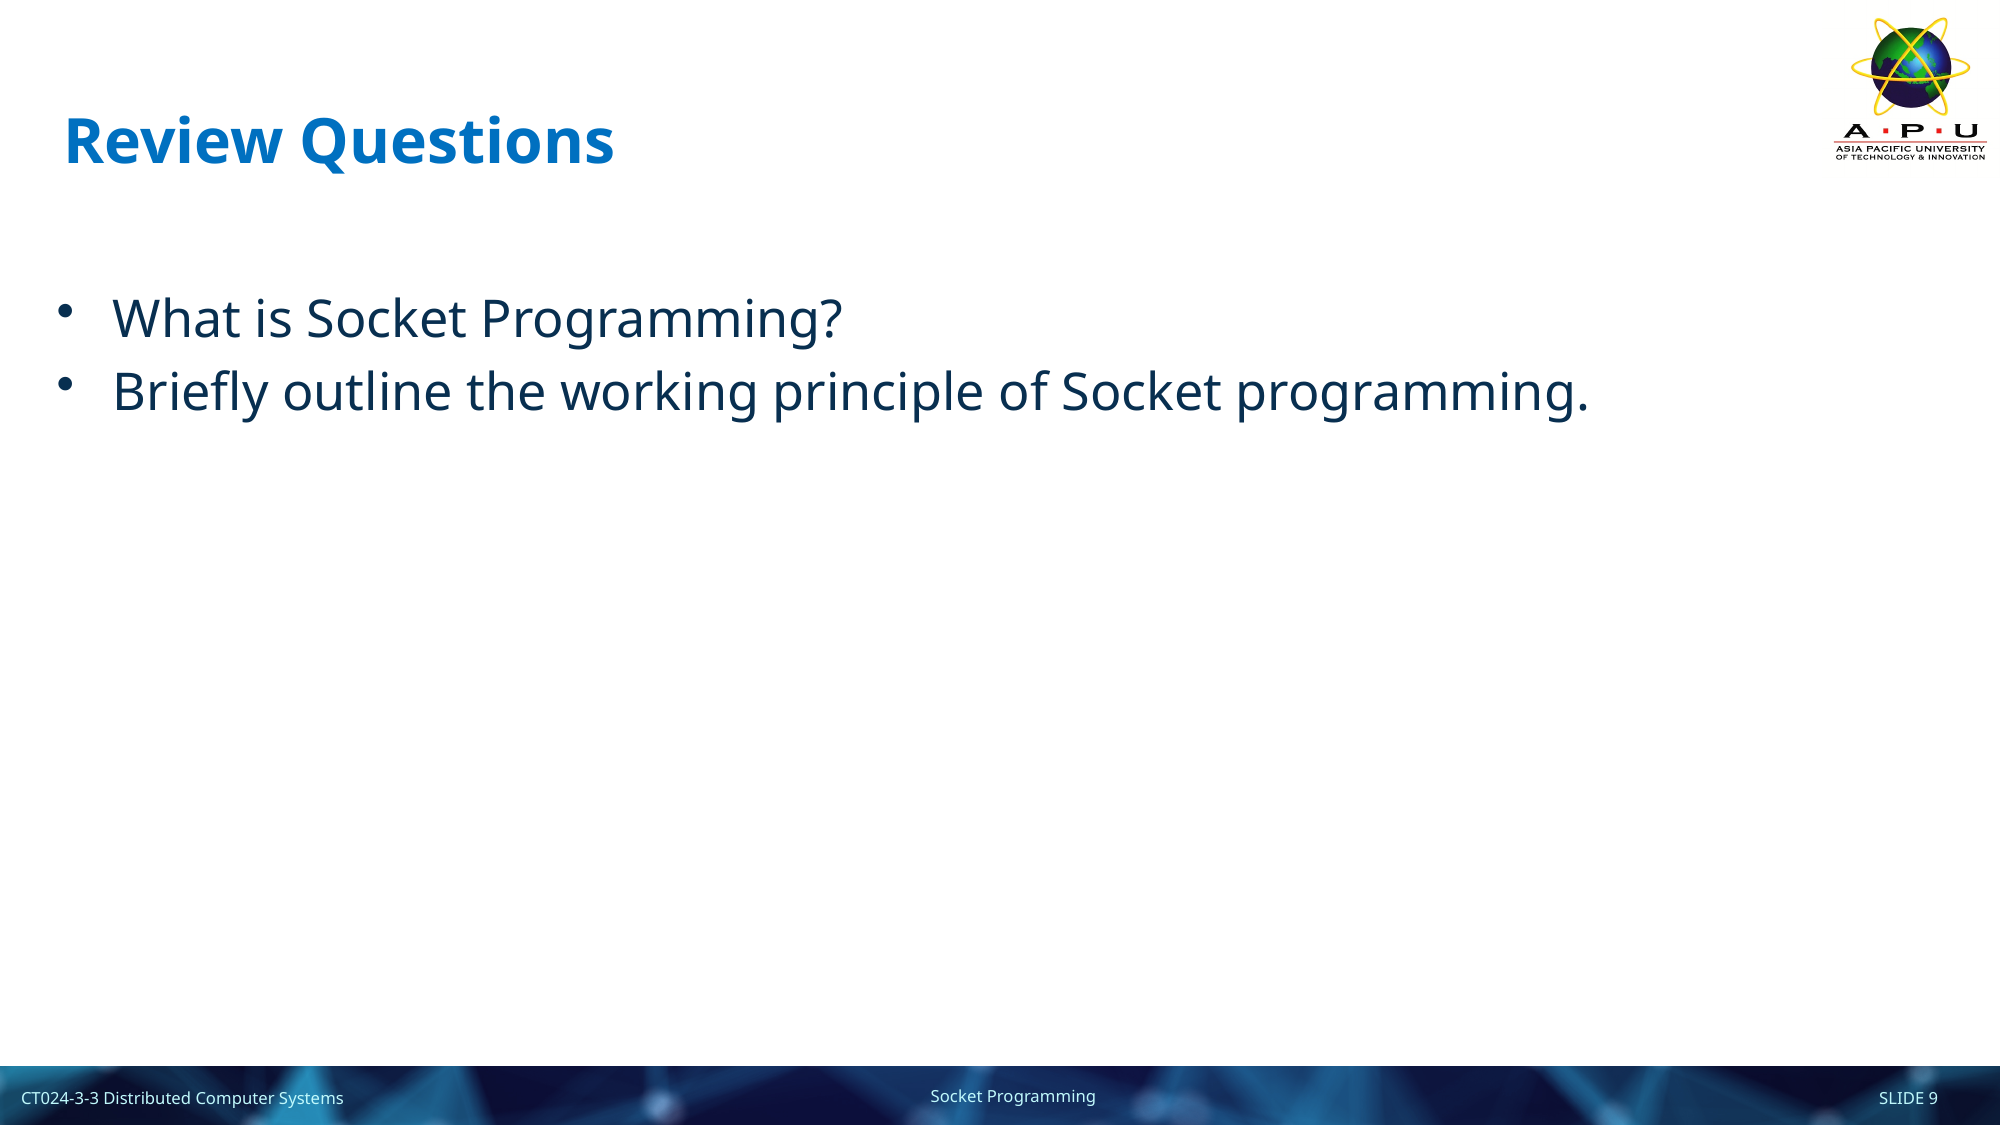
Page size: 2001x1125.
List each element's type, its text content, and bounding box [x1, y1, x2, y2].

list What is Socket Programming? Briefly outline the working principle of Socket programming. [41, 278, 1969, 1021]
title Review Questions [48, 45, 1764, 233]
picture [1822, 0, 2000, 178]
picture [0, 1066, 2000, 1125]
